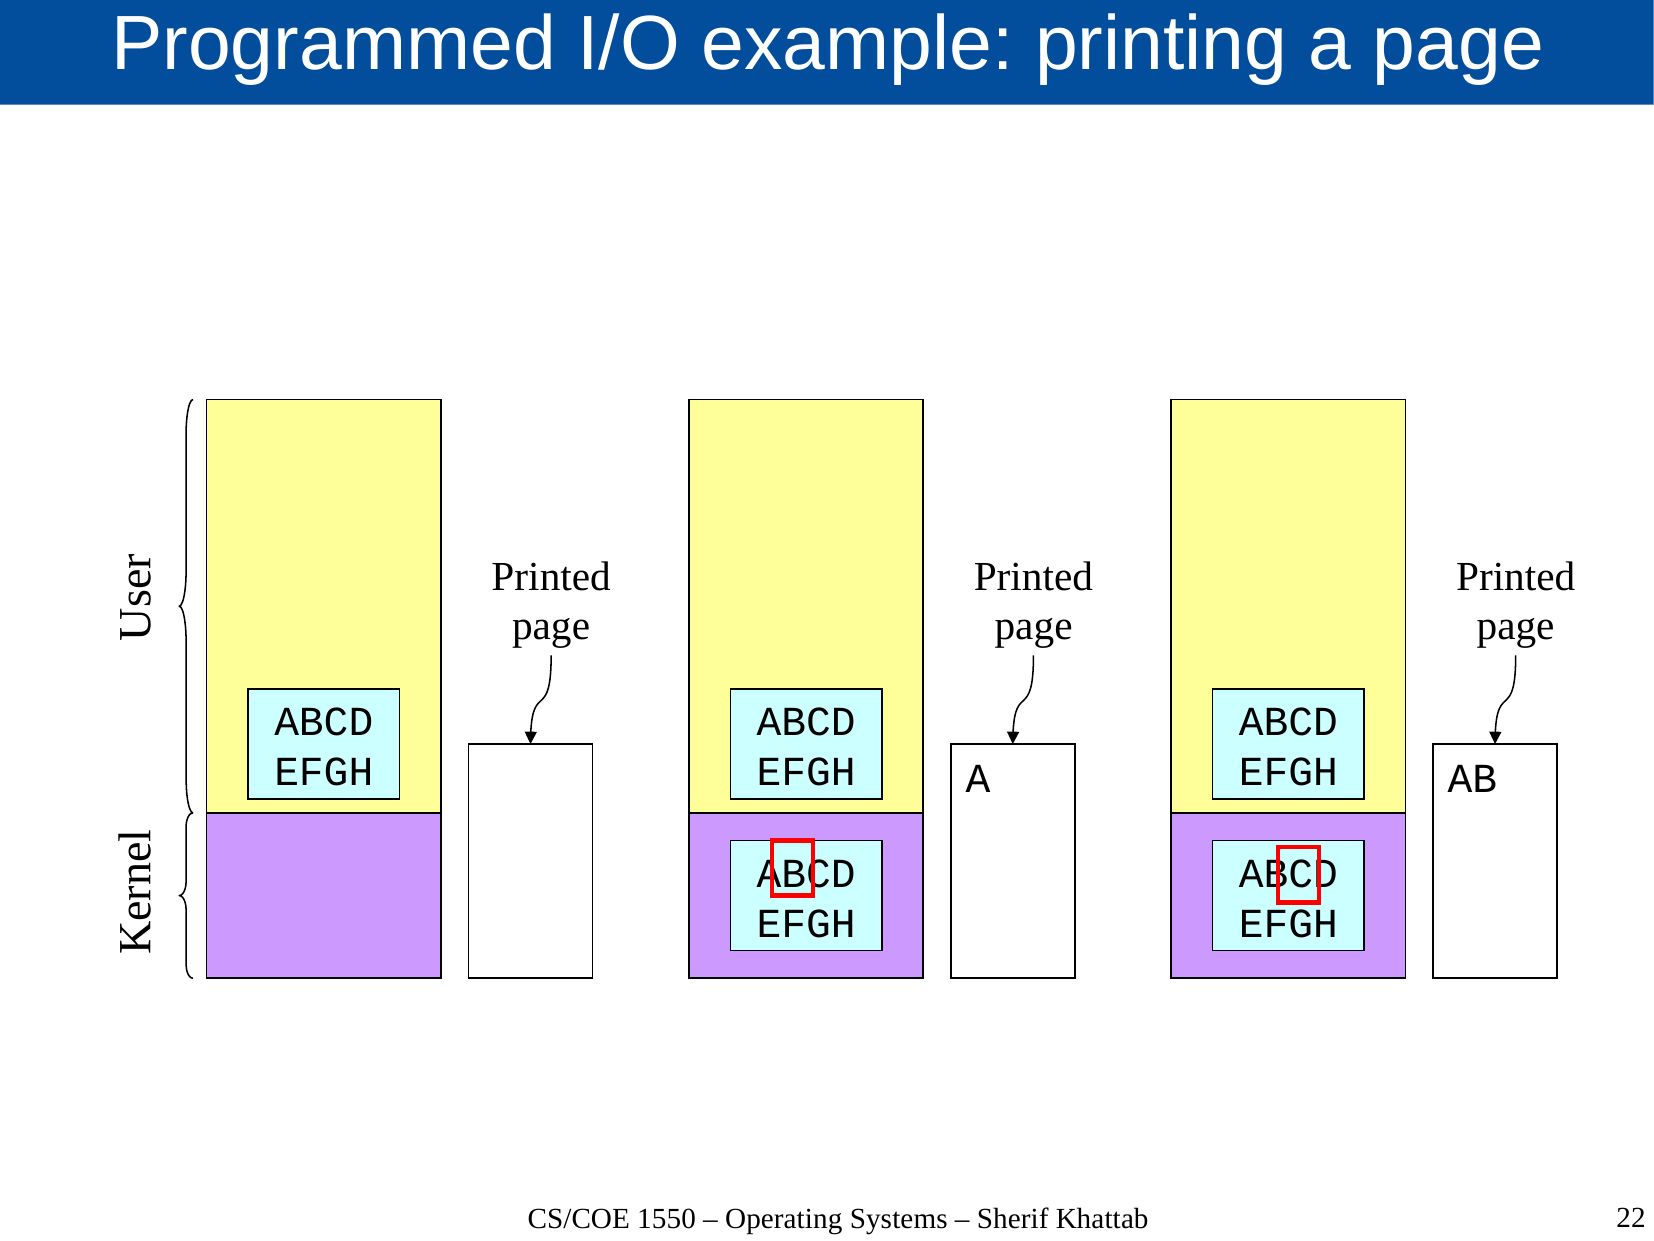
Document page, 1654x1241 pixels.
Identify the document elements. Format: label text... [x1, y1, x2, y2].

text_box ABCD EFGH [730, 688, 882, 800]
text_box [1171, 812, 1406, 979]
text_box ABCD EFGH [1212, 688, 1365, 800]
text_box A [950, 743, 1075, 979]
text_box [979, 689, 1068, 711]
text_box User [97, 539, 167, 656]
text_box [688, 812, 924, 979]
text_box Printed page [476, 541, 626, 656]
text_box Kernel [97, 814, 167, 970]
text_box ABCD EFGH [730, 840, 882, 951]
text_box AB [1433, 743, 1557, 979]
title Programmed I/O example: printing a page [0, 0, 1654, 105]
text_box [1171, 399, 1406, 812]
text_box ABCD EFGH [248, 688, 400, 800]
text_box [496, 689, 585, 711]
text_box [179, 812, 193, 979]
text_box [771, 840, 813, 896]
text_box Printed page [1441, 541, 1591, 656]
text_box [1277, 847, 1319, 903]
text_box [179, 399, 193, 813]
text_box [206, 399, 441, 812]
text_box Printed page [958, 541, 1109, 656]
text_box [206, 812, 441, 979]
slide_number 22 [1265, 1200, 1647, 1241]
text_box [1461, 689, 1550, 711]
text_box ABCD EFGH [1212, 840, 1365, 951]
text_box [468, 743, 593, 979]
footer CS/COE 1550 – Operating Systems – Sherif Khattab [460, 1201, 1217, 1241]
text_box [688, 399, 924, 812]
